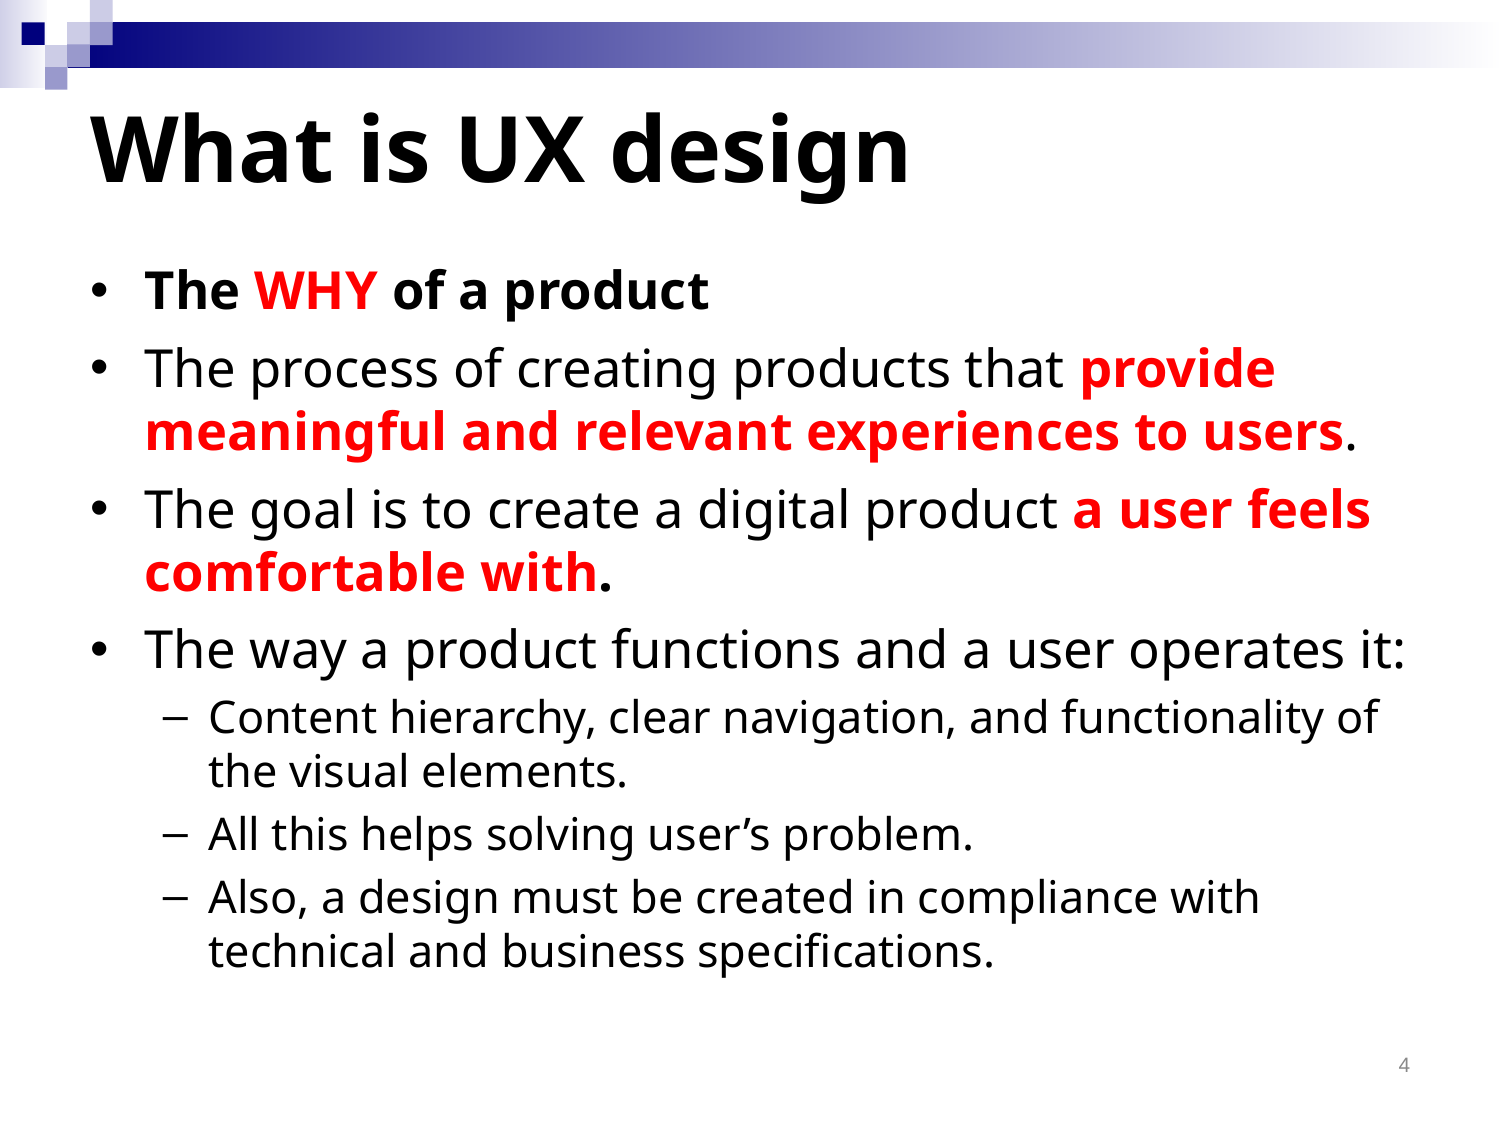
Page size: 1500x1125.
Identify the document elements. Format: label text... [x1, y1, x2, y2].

slide_number 4 [1074, 1037, 1425, 1091]
list The WHY of a product The process of creating products that provide meaningful and relevant experiences to users. The goal is to create a digital product a user feels comfortable with. The way a product functions and a user operates it: Content hierarchy, clear navigation, and functionality of the visual elements. All this helps solving user’s problem. Also, a design must be created in compliance with technical and business specifications. [75, 249, 1425, 1013]
title What is UX design [75, 67, 1425, 225]
